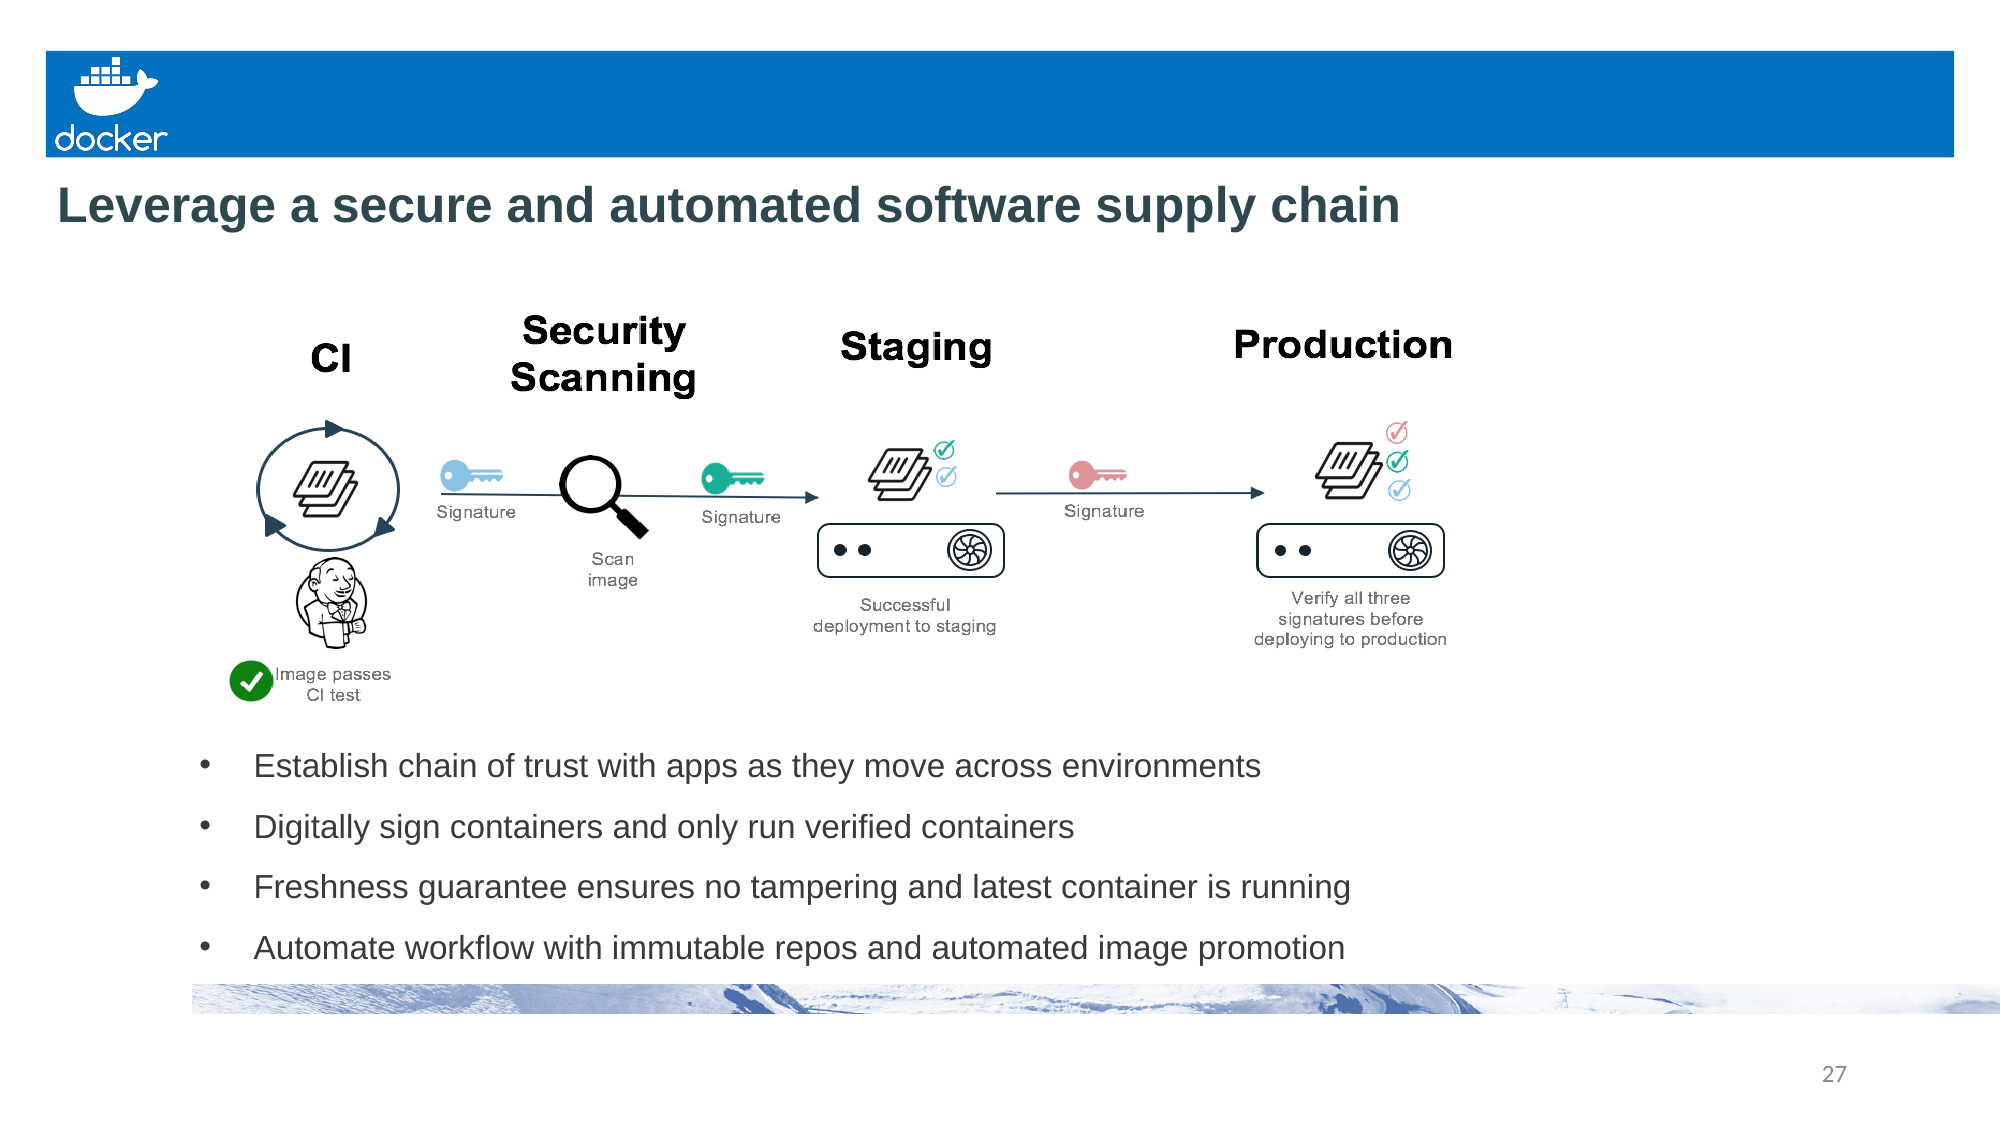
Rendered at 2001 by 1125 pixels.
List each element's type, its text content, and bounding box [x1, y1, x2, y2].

slide_number 27 [1412, 1042, 1863, 1103]
picture [199, 266, 1538, 726]
picture [191, 984, 2000, 1014]
picture [55, 57, 168, 151]
text_box [45, 50, 1955, 158]
text_box Leverage a secure and automated software supply chain [45, 157, 1709, 248]
text_box Establish chain of trust with apps as they move across environments Digitally sign containers and only run verified containers Freshness guarantee ensures no tampering and latest container is running Automate workflow with immutable repos and automated image promotion [167, 732, 1748, 975]
